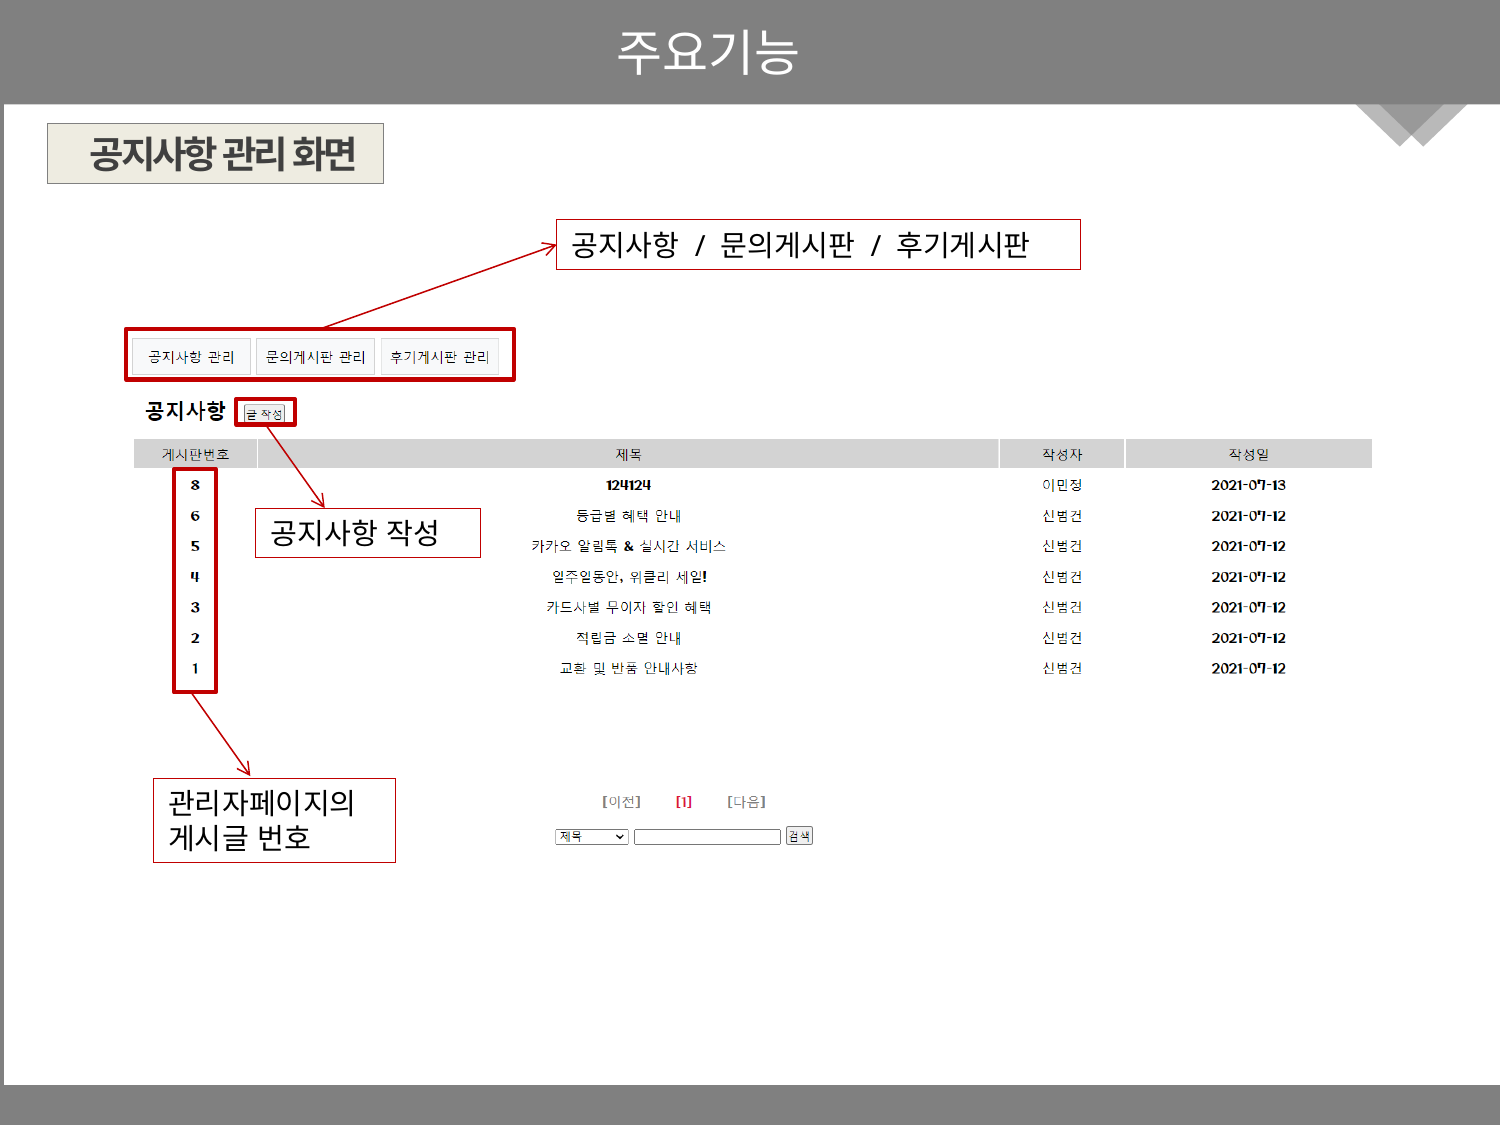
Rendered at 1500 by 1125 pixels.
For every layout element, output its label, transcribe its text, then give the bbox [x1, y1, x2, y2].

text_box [190, 692, 251, 777]
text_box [265, 424, 325, 509]
text_box 주요기능 [516, 14, 901, 89]
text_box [319, 244, 558, 330]
text_box 공지사항 / 문의게시판 / 후기게시판 [556, 219, 1081, 270]
text_box [1350, 99, 1411, 149]
text_box [1374, 99, 1473, 149]
picture [123, 325, 1380, 949]
text_box 공지사항 관리 화면 [47, 123, 384, 184]
text_box [2, 102, 1500, 1087]
